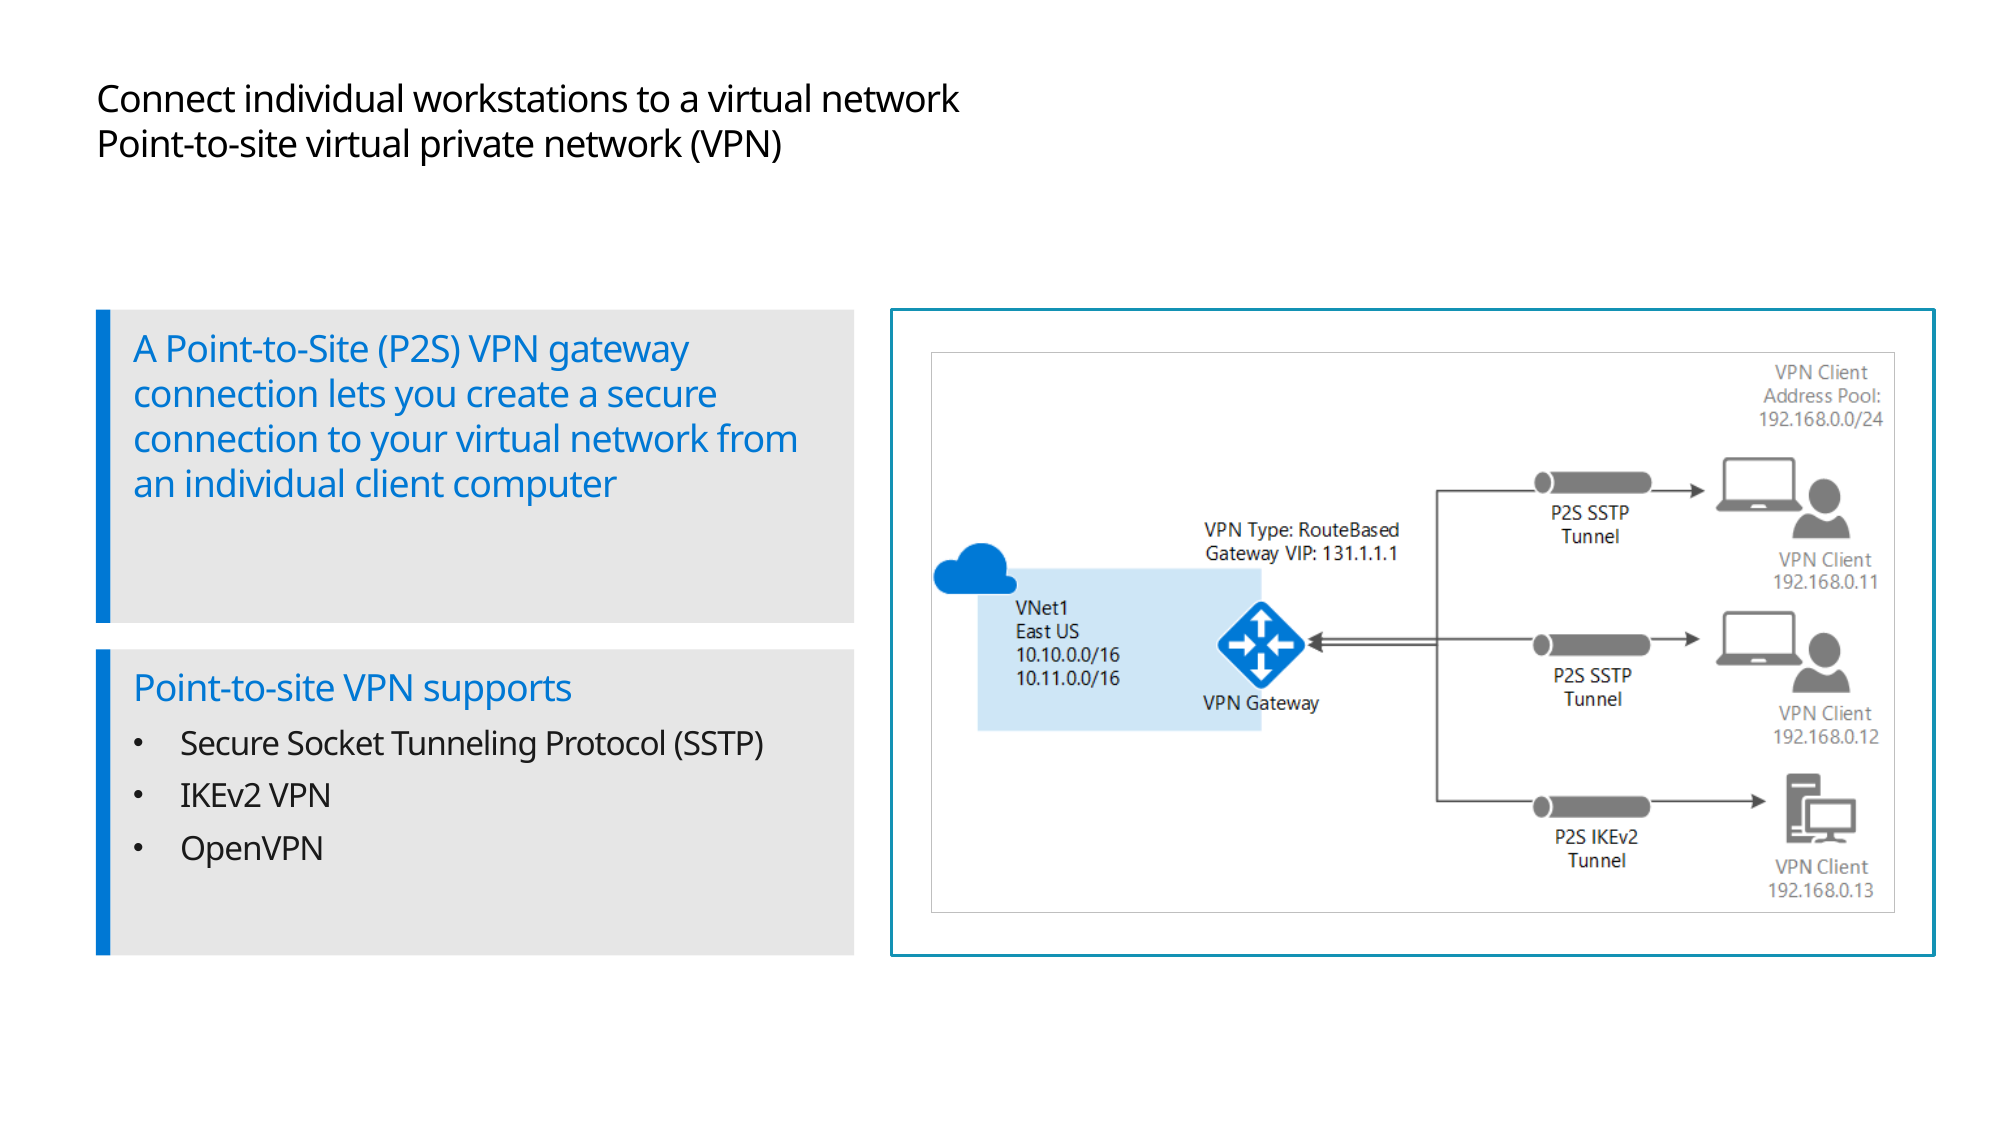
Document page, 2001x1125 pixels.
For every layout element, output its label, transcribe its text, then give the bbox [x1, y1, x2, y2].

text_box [95, 309, 855, 624]
picture [931, 351, 1895, 914]
title Connect individual workstations to a virtual network Point-to-site virtual private network (VPN) [96, 75, 1684, 166]
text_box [95, 649, 855, 956]
text_box [891, 309, 1935, 956]
